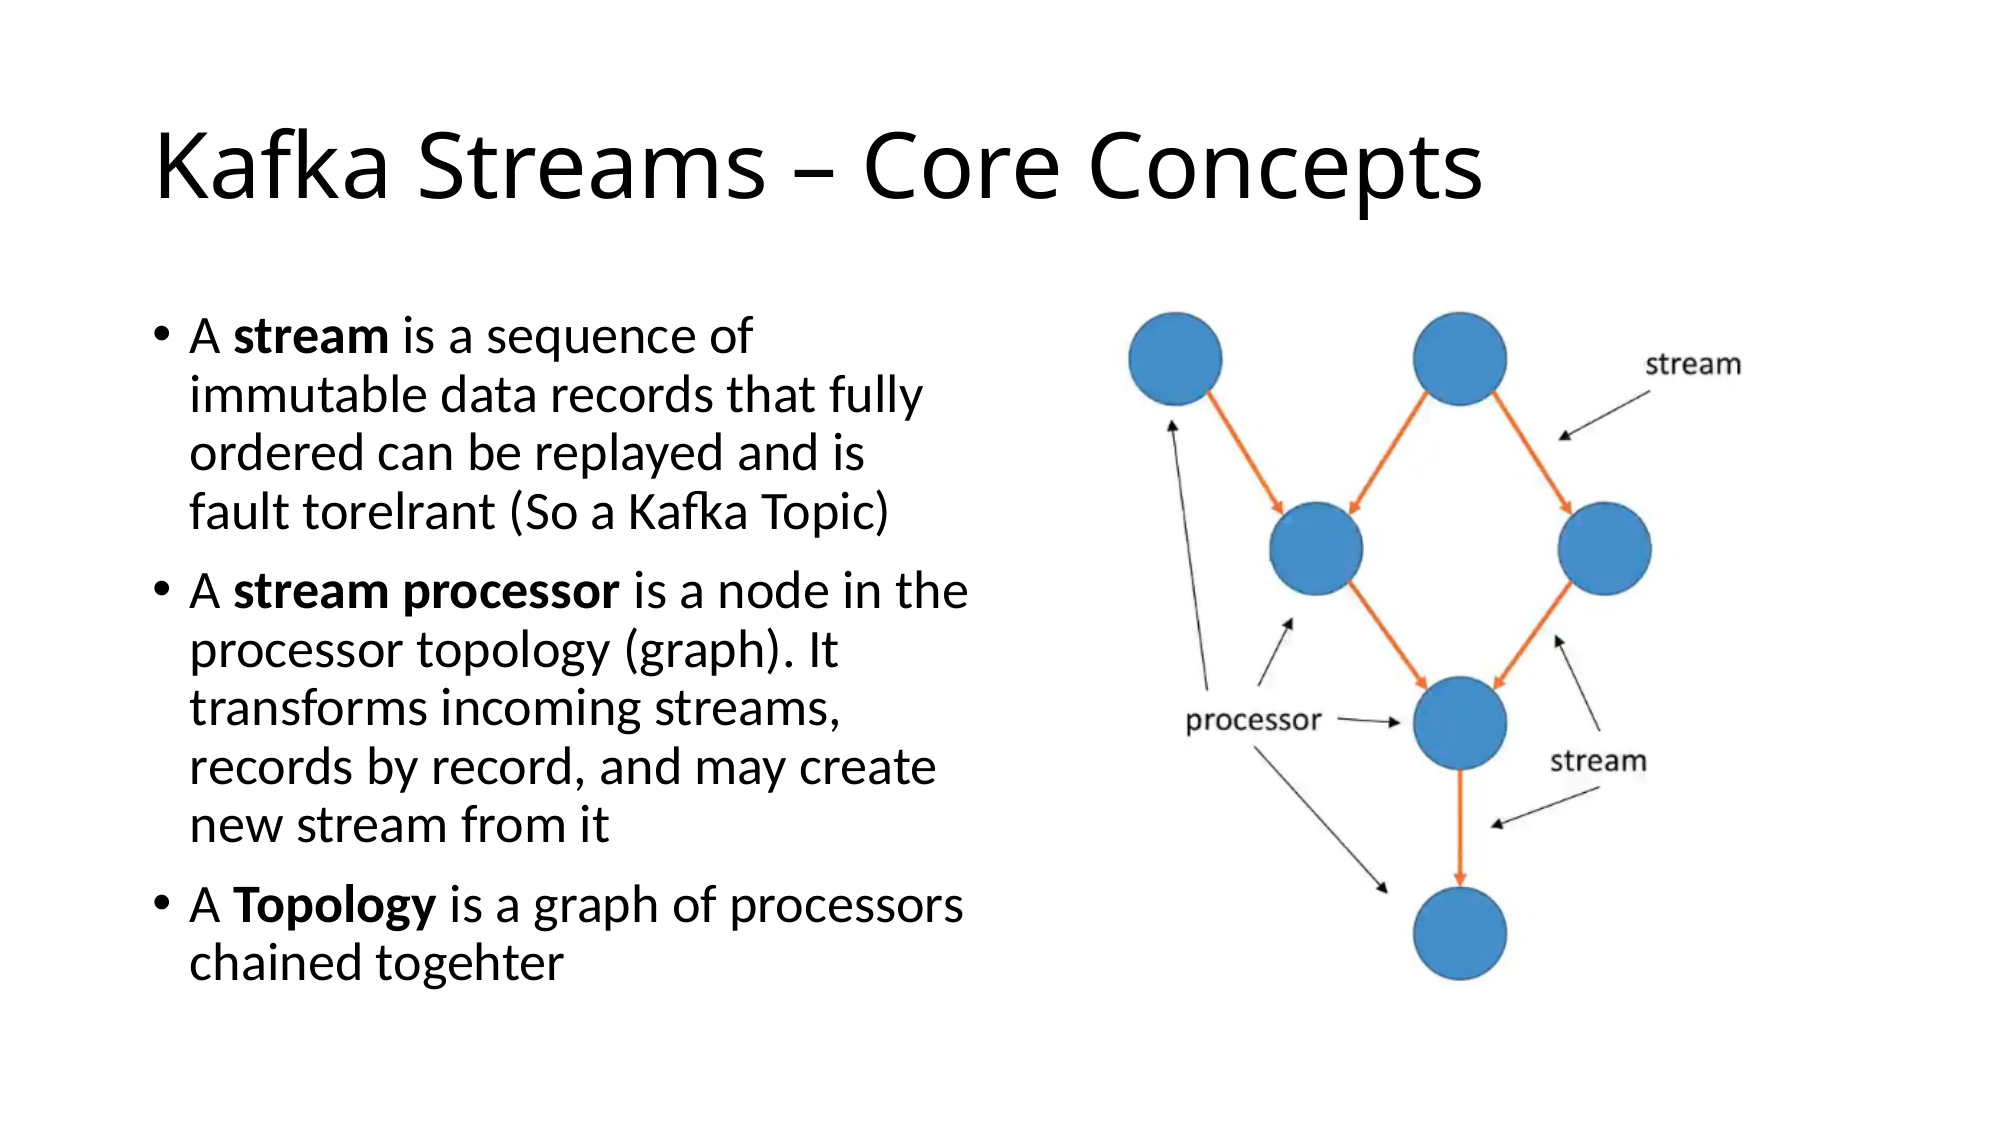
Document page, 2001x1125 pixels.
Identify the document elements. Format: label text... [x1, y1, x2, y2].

picture [1123, 299, 1752, 1014]
title Kafka Streams – Core Concepts [137, 59, 1863, 278]
list A stream is a sequence of immutable data records that fully ordered can be replayed and is fault torelrant (So a Kafka Topic) A stream processor is a node in the processor topology (graph). It transforms incoming streams, records by record, and may create new stream from it A Topology is a graph of processors chained togehter [137, 299, 988, 1014]
